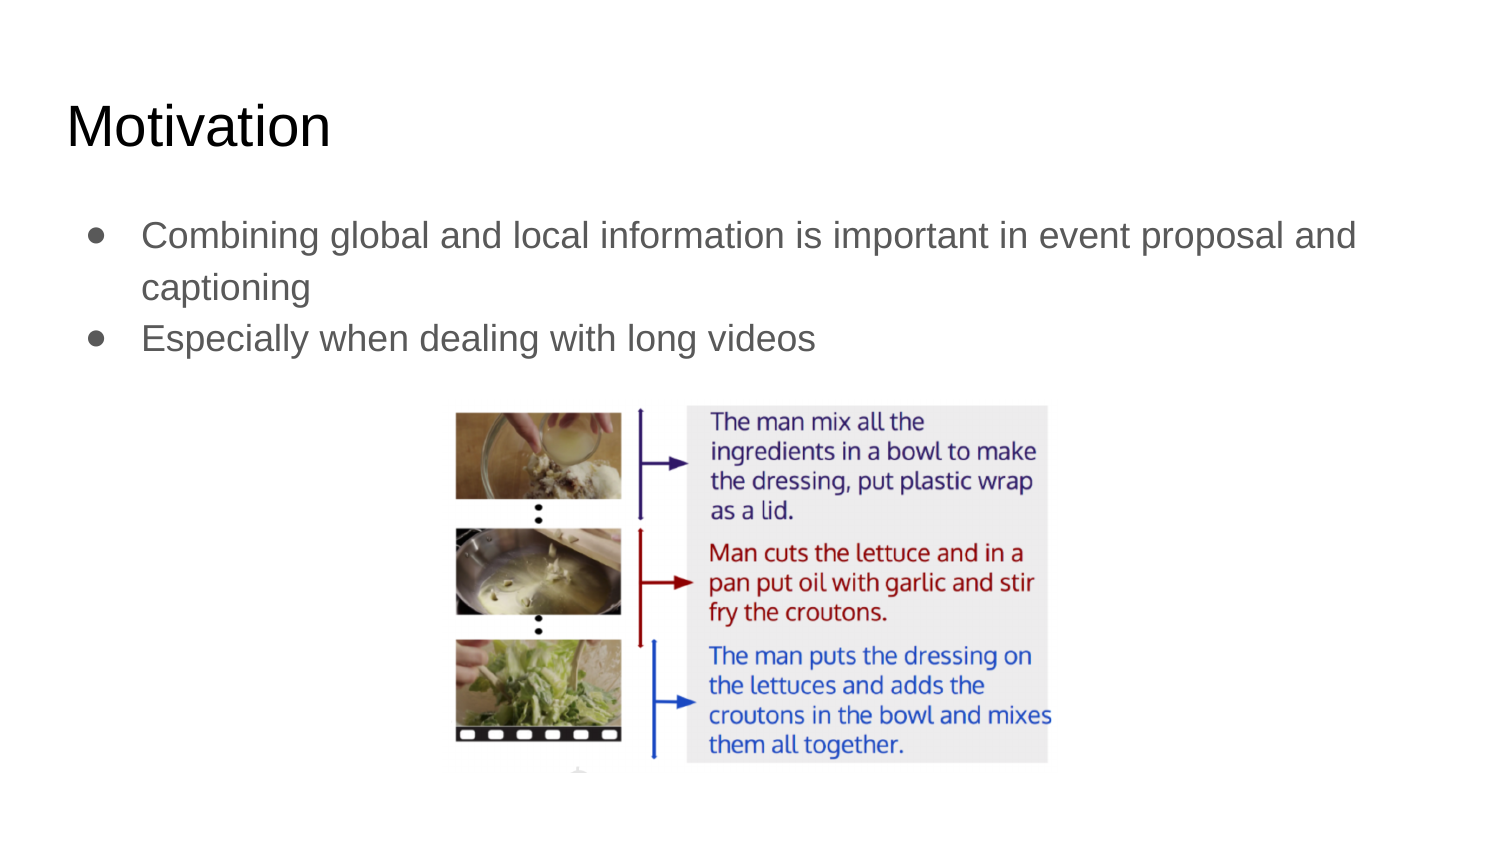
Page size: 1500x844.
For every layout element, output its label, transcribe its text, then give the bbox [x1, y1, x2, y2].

list Combining global and local information is important in event proposal and captioning Especially when dealing with long videos [51, 189, 1449, 750]
picture [441, 398, 1059, 773]
title Motivation [51, 72, 1449, 167]
